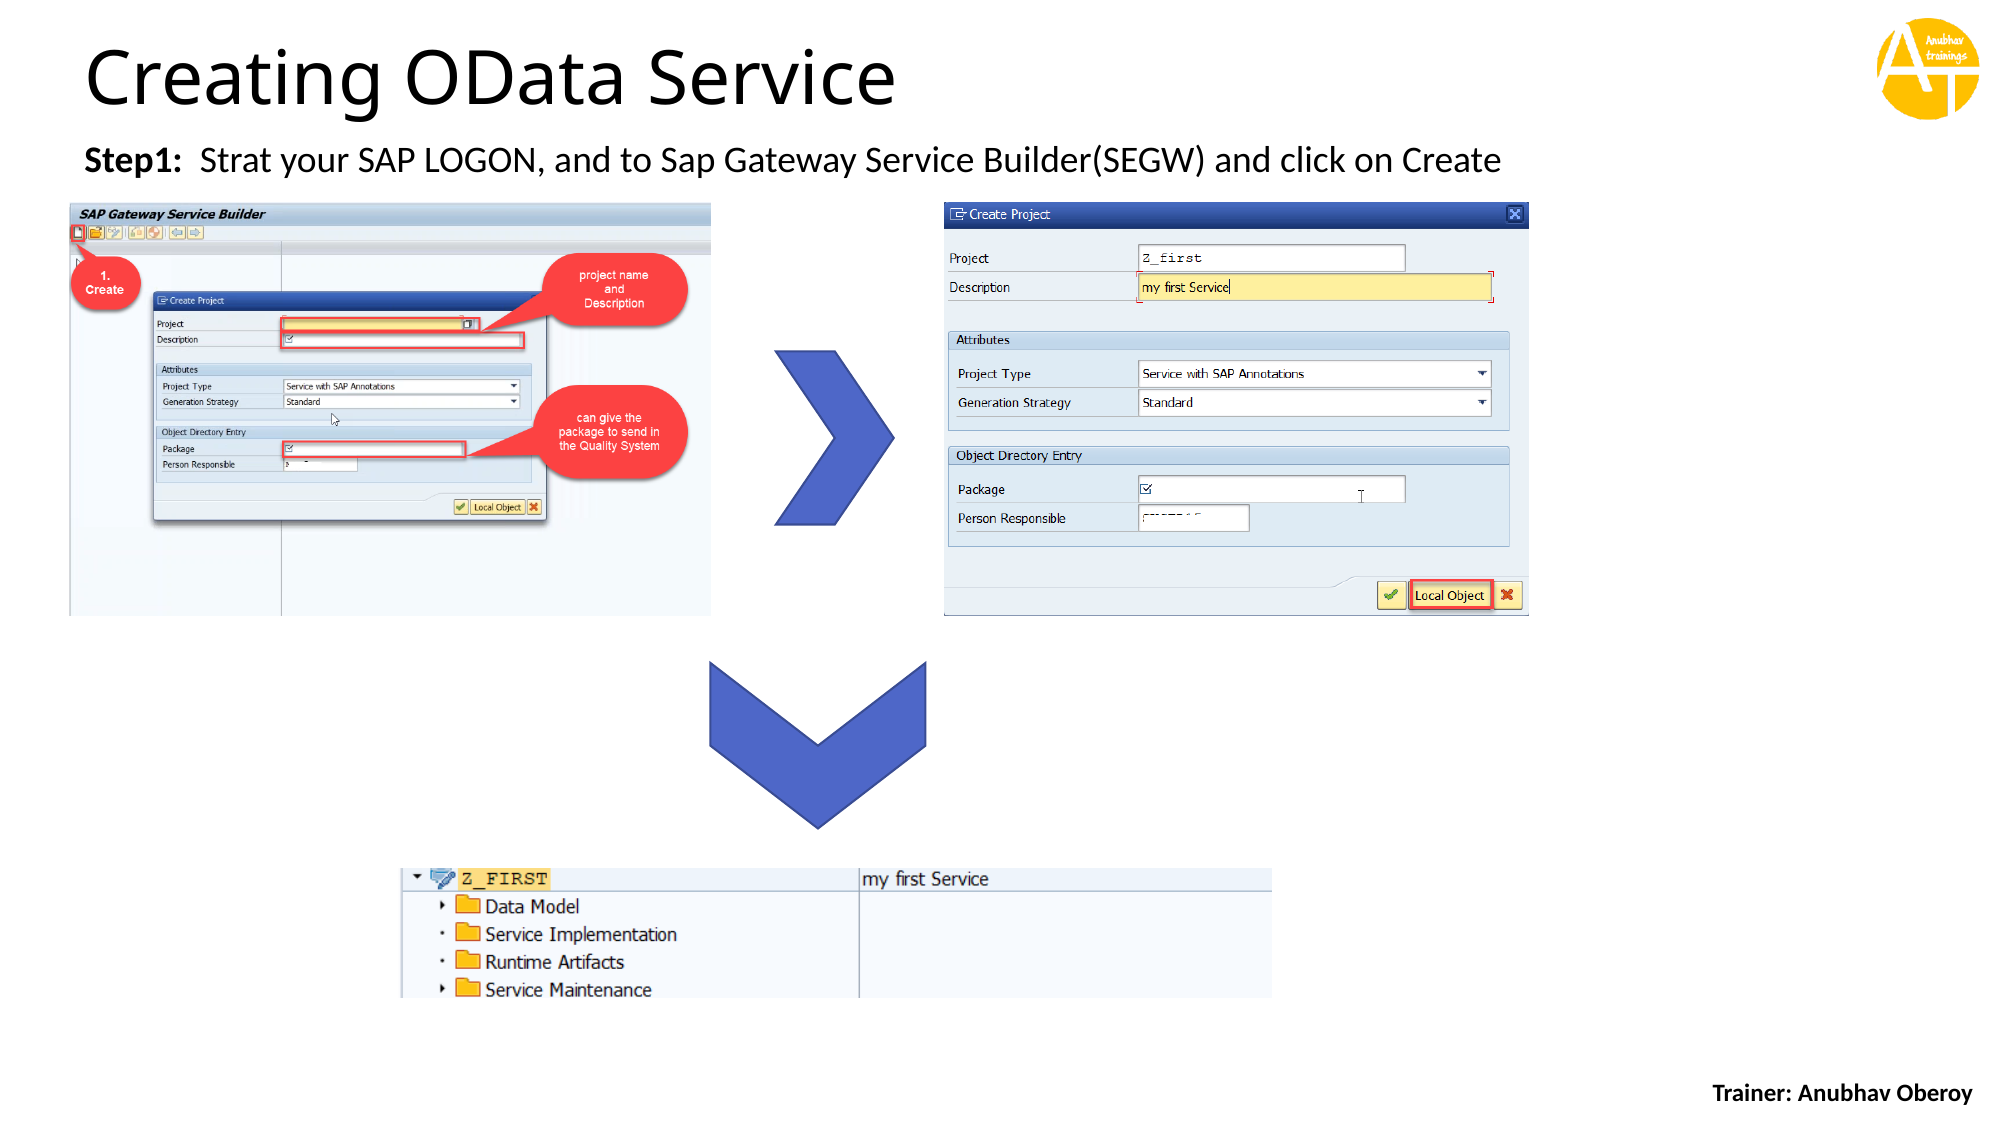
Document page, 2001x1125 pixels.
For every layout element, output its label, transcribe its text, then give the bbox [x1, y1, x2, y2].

picture [944, 201, 1529, 616]
text_box Creating OData Service [69, 21, 1600, 217]
picture [69, 201, 711, 616]
text_box [773, 350, 895, 526]
picture [398, 868, 1272, 998]
picture [1866, 11, 1985, 128]
text_box [709, 660, 927, 830]
text_box Step1: Strat your SAP LOGON, and to Sap Gateway Service Builder(SEGW) and click on Create [69, 127, 1529, 188]
footer Trainer: Anubhav Oberoy [1660, 1074, 2000, 1108]
